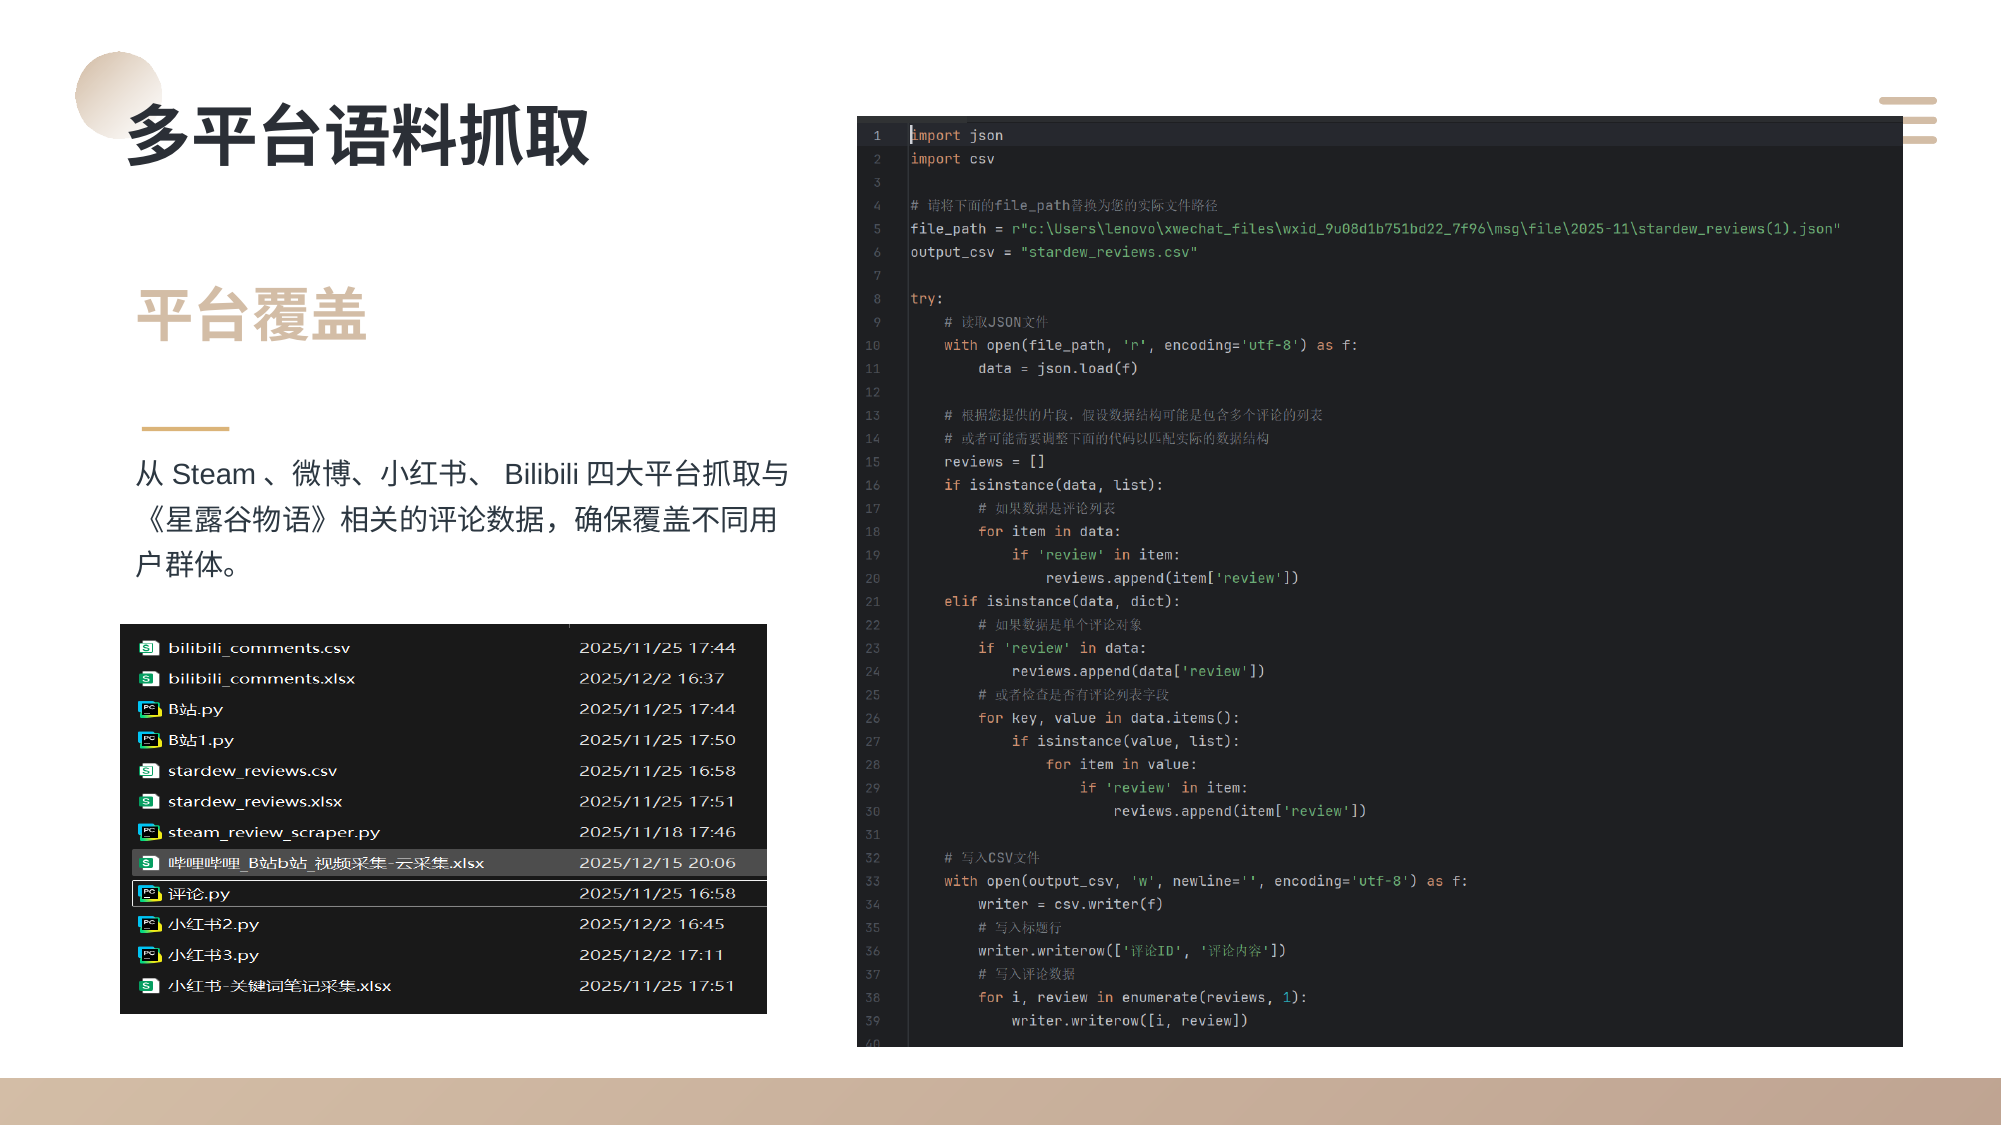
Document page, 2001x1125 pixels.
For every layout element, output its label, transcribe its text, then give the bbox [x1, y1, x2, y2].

text_box 从Steam、微博、小红书、Bilibili四大平台抓取与《星露谷物语》相关的评论数据，确保覆盖不同用户群体。 [120, 437, 824, 589]
text_box [1903, 116, 1937, 124]
text_box [1879, 97, 1937, 105]
text_box [1903, 136, 1937, 144]
text_box 平台覆盖 [120, 270, 818, 356]
text_box [57, 33, 170, 147]
text_box [0, 1078, 2000, 1125]
picture [120, 624, 767, 1015]
picture [856, 116, 1903, 1047]
text_box 多平台语料抓取 [109, 85, 1139, 181]
